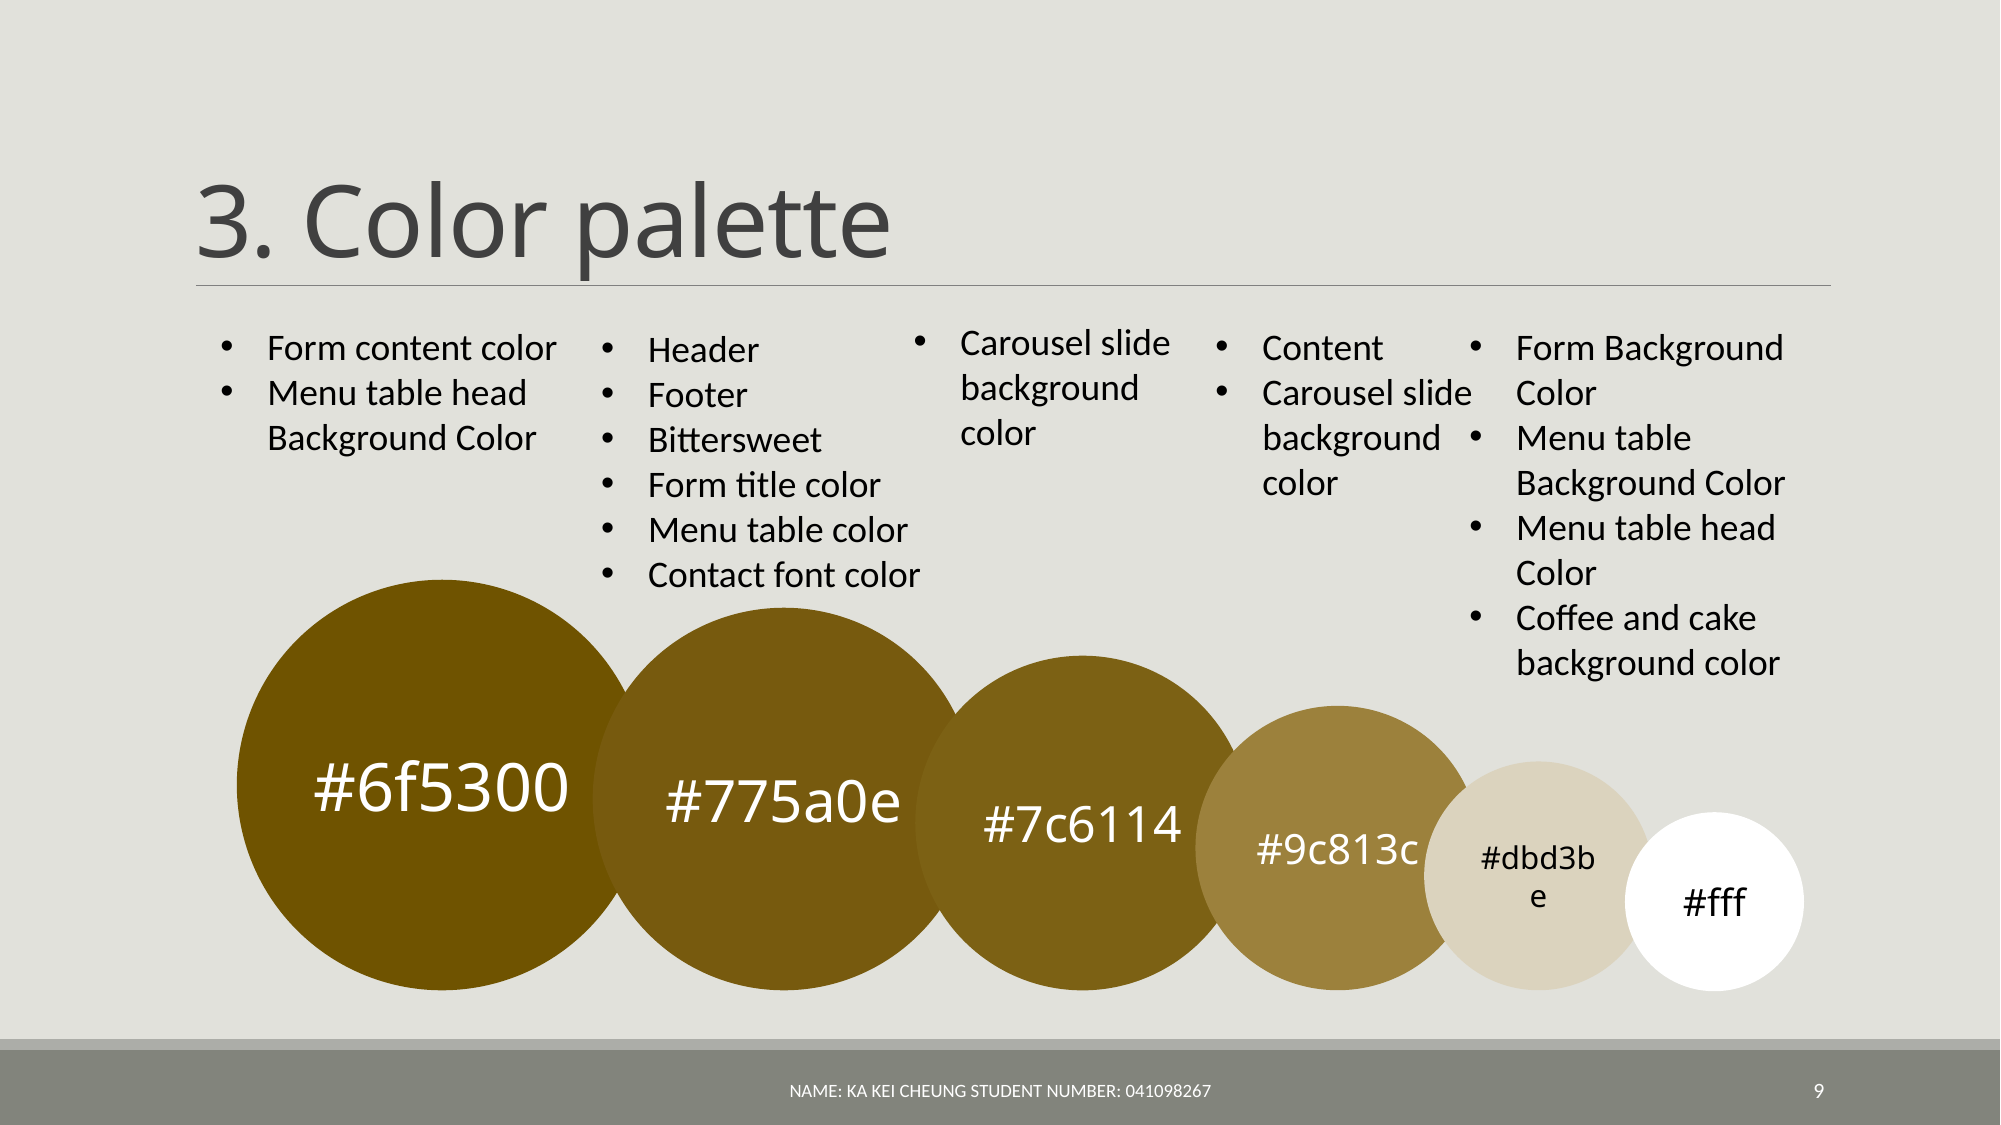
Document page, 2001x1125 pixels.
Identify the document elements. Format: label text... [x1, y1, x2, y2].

text_box #fff [1623, 810, 1806, 993]
text_box Form Background Color Menu table Background Color Menu table head Color Coffee and cake background color [1454, 316, 1804, 736]
text_box Carousel slide background color [898, 310, 1212, 461]
text_box #9c813c [1194, 704, 1467, 992]
text_box #775a0e [591, 606, 956, 992]
text_box Form content color Menu table head Background Color [205, 316, 617, 511]
text_box #6f5300 [235, 578, 625, 992]
text_box #dbd3be [1422, 760, 1648, 992]
slide_number 9 [1624, 1059, 1840, 1120]
title 3. Color palette [180, 47, 1830, 285]
text_box Content Carousel slide background color [1200, 316, 1454, 556]
footer Name: Ka Kei Cheung Student Number: 041098267 [604, 1059, 1396, 1120]
text_box #7c6114 [913, 654, 1234, 992]
text_box Header Footer Bittersweet Form title color Menu table color Contact font color [586, 317, 969, 603]
